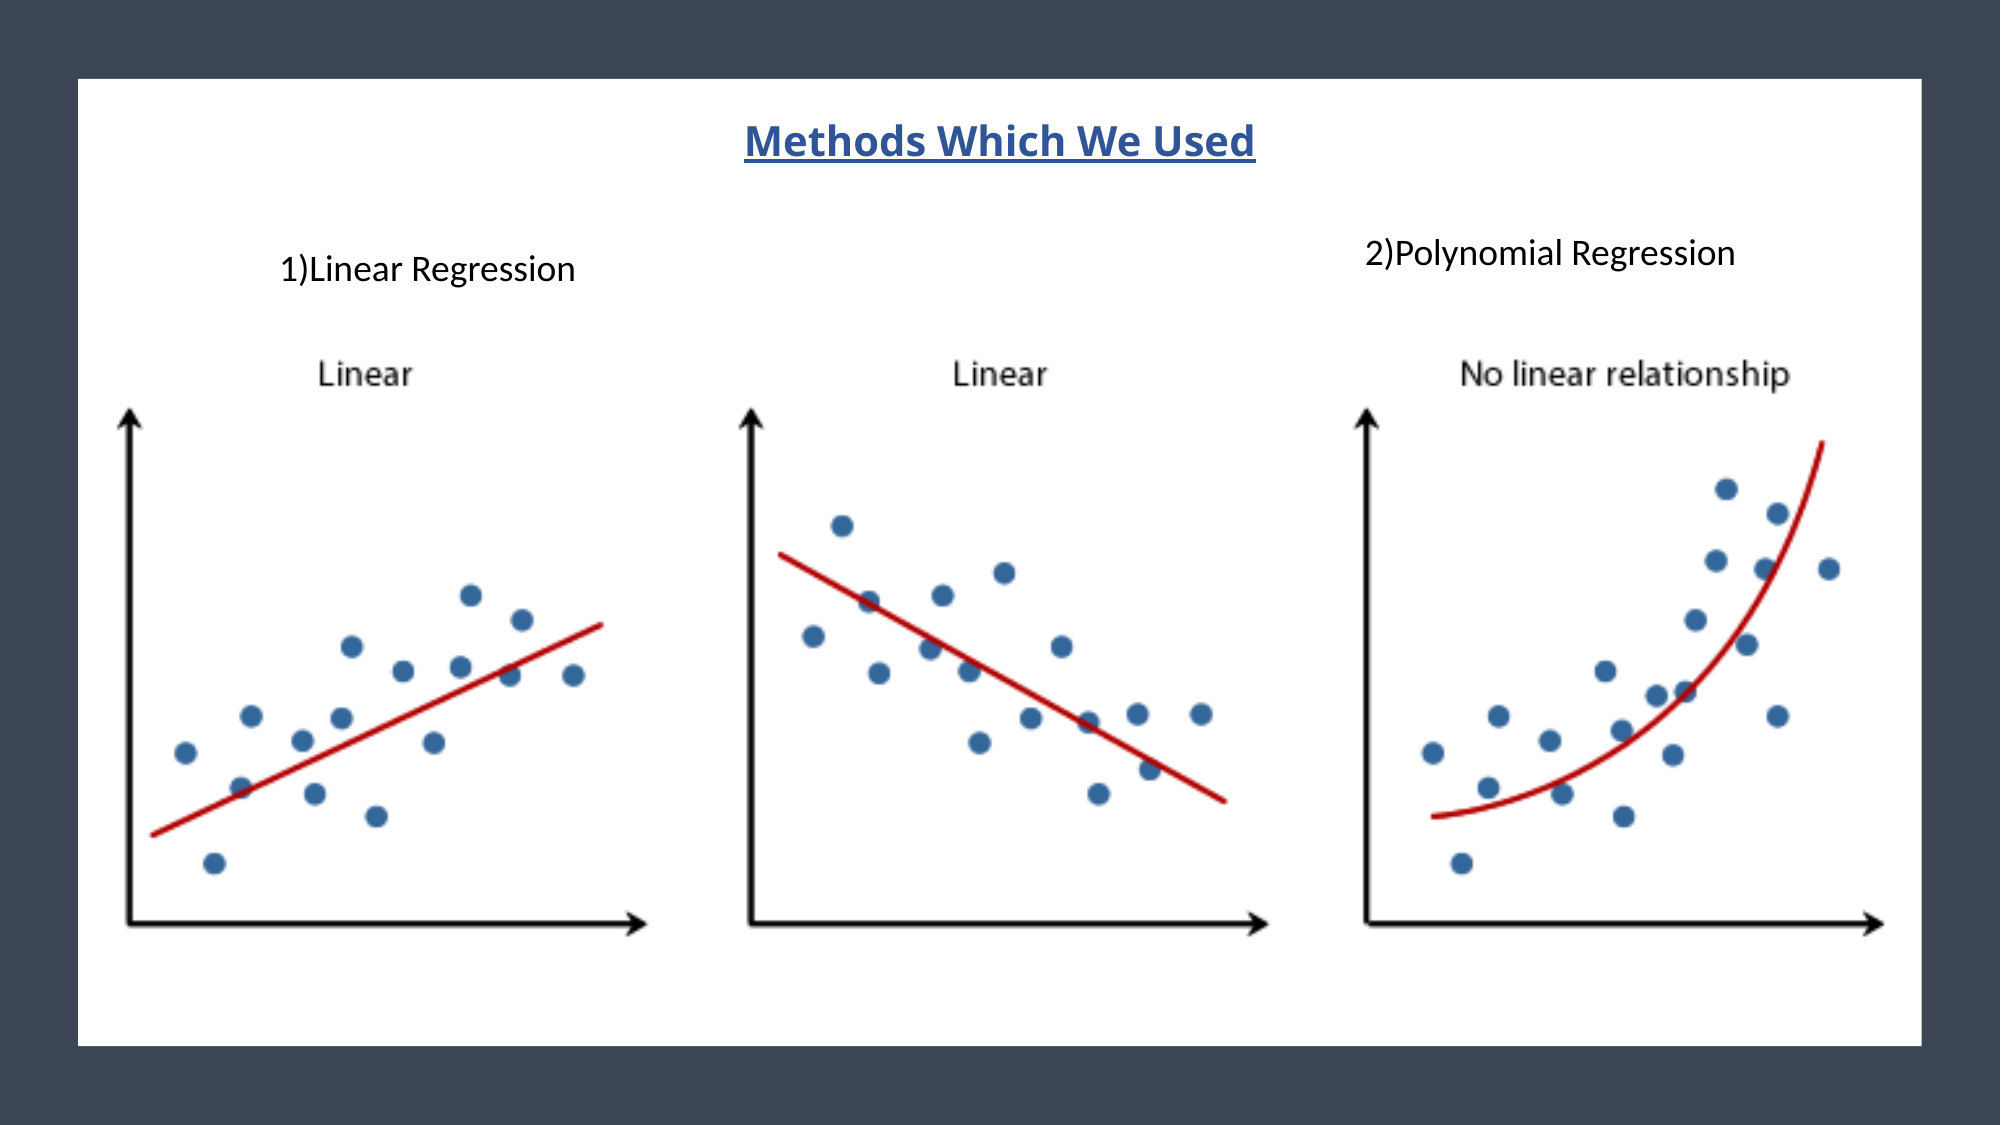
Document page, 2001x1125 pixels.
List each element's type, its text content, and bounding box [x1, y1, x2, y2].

text_box 1)Linear Regression [264, 236, 592, 297]
text_box [0, 0, 2000, 1125]
text_box 2)Polynomial Regression [1350, 220, 1752, 281]
text_box [77, 78, 1923, 1047]
text_box Methods Which We Used [729, 107, 1271, 172]
picture [105, 332, 1895, 963]
